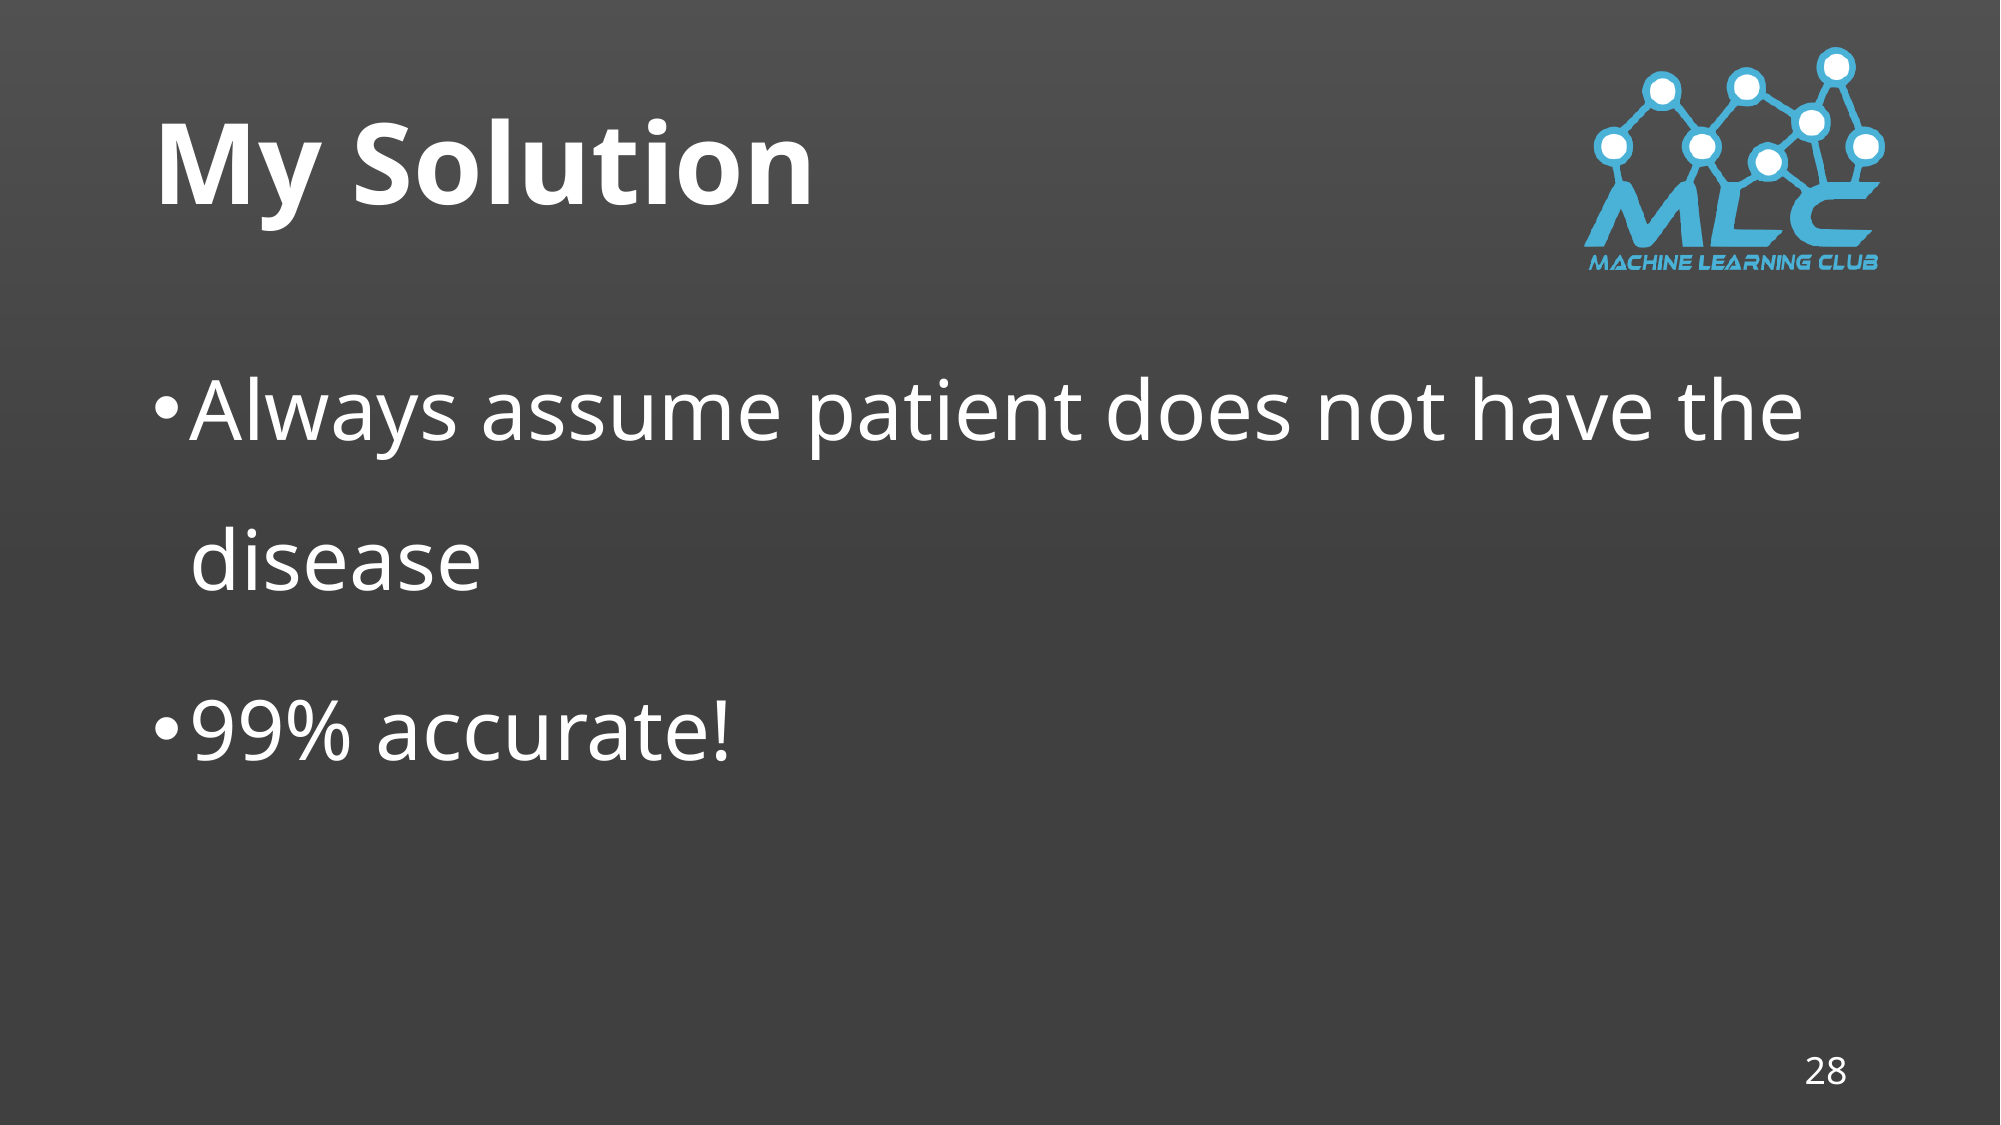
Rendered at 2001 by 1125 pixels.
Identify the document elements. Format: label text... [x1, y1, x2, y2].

slide_number 28 [1412, 1042, 1863, 1103]
title My Solution [137, 59, 1571, 278]
picture [1584, 47, 1885, 270]
list Always assume patient does not have the disease 99% accurate! [137, 299, 1863, 1014]
